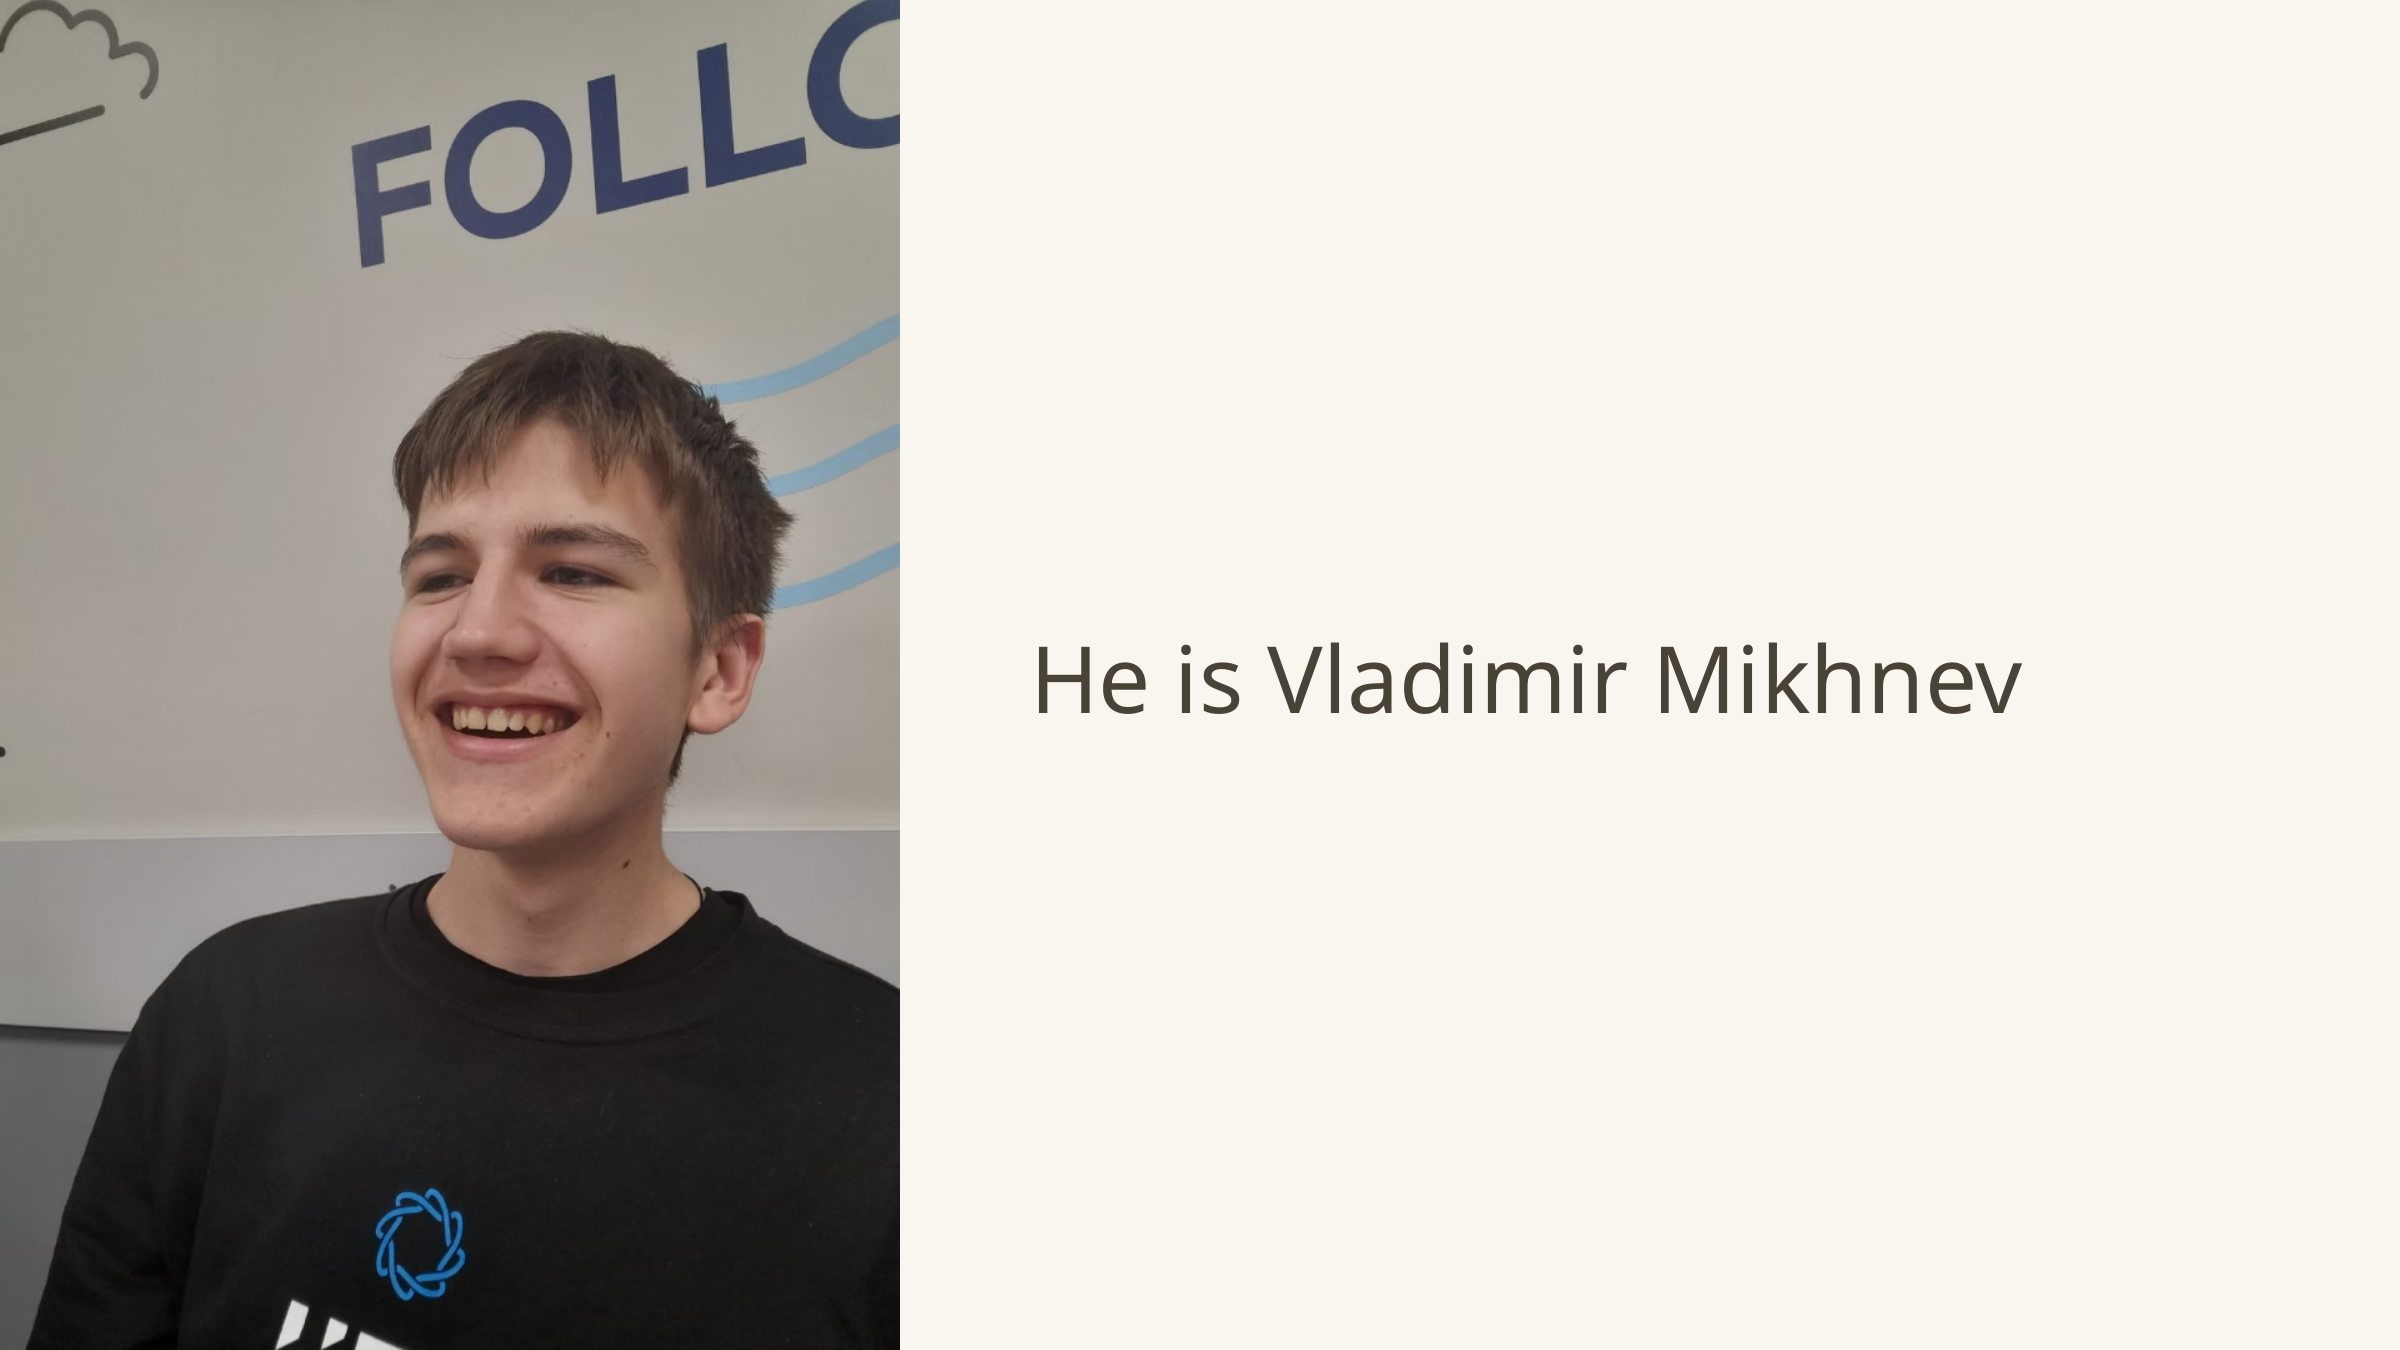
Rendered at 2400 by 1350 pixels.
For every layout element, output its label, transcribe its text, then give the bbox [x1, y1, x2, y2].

picture [0, 0, 900, 1350]
text_box He is Vladimir Mikhnev [1030, 616, 2121, 734]
